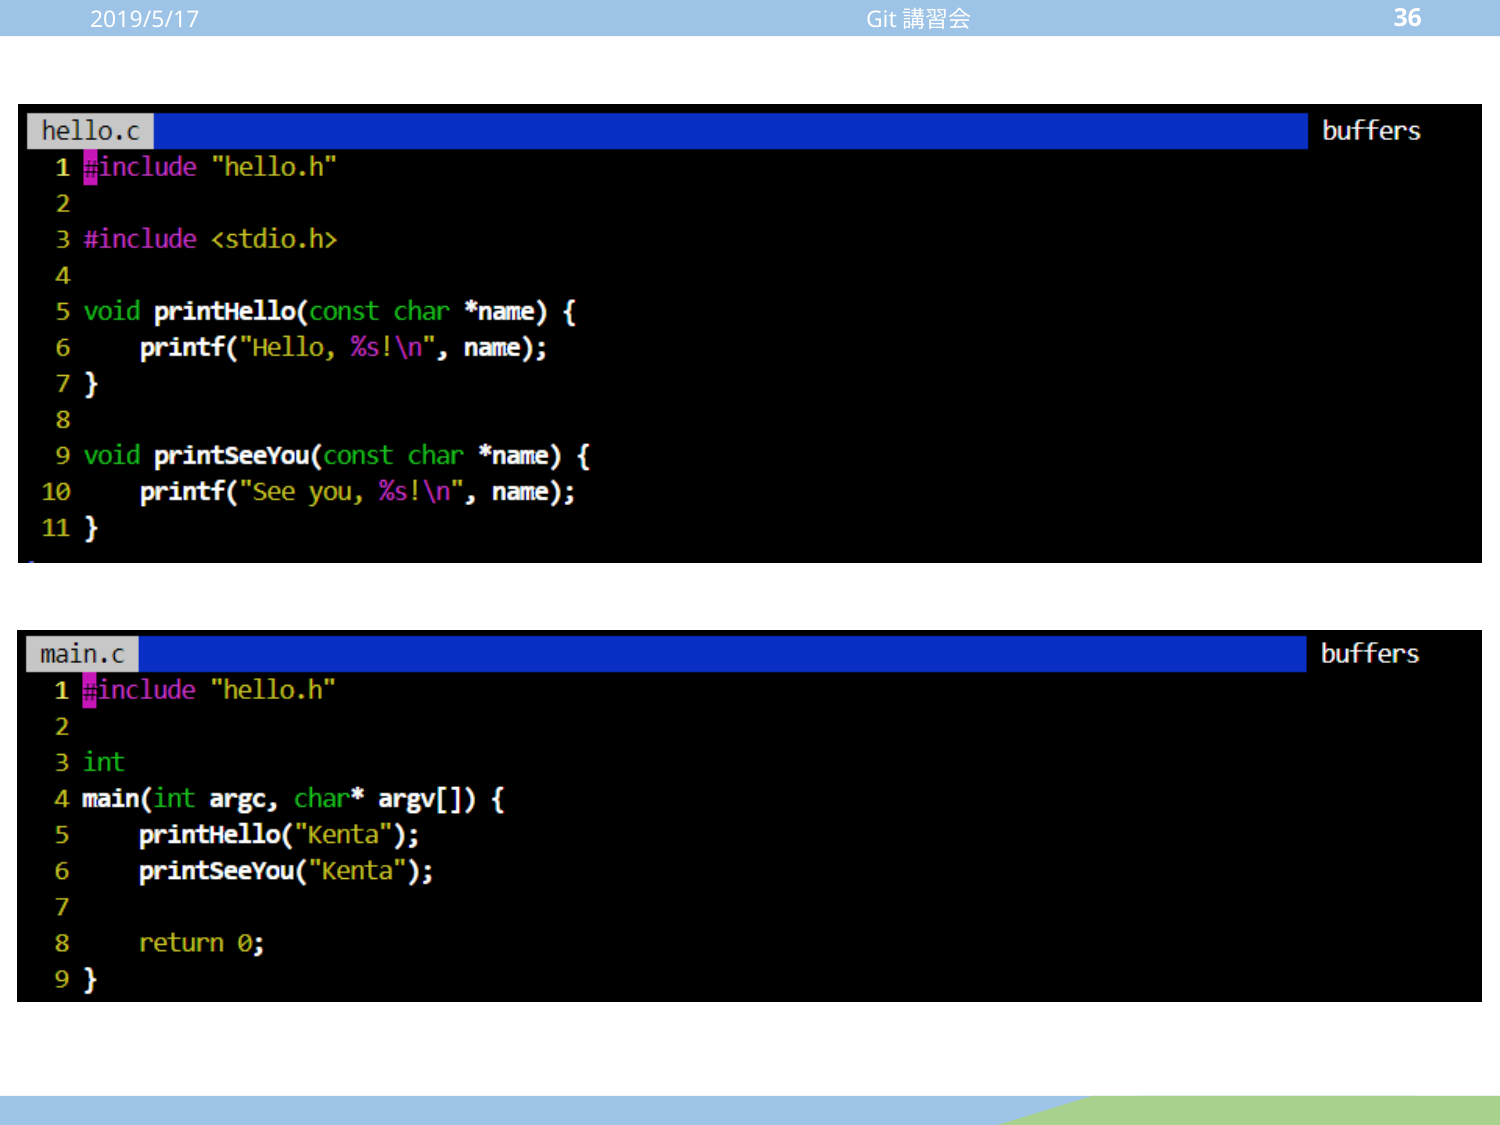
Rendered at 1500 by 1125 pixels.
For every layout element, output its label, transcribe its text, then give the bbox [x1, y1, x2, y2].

picture [18, 104, 1482, 563]
footer Git講習会 [517, 0, 1321, 37]
slide_number 36 [1320, 0, 1496, 36]
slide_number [75, 0, 471, 36]
picture [17, 630, 1483, 1002]
